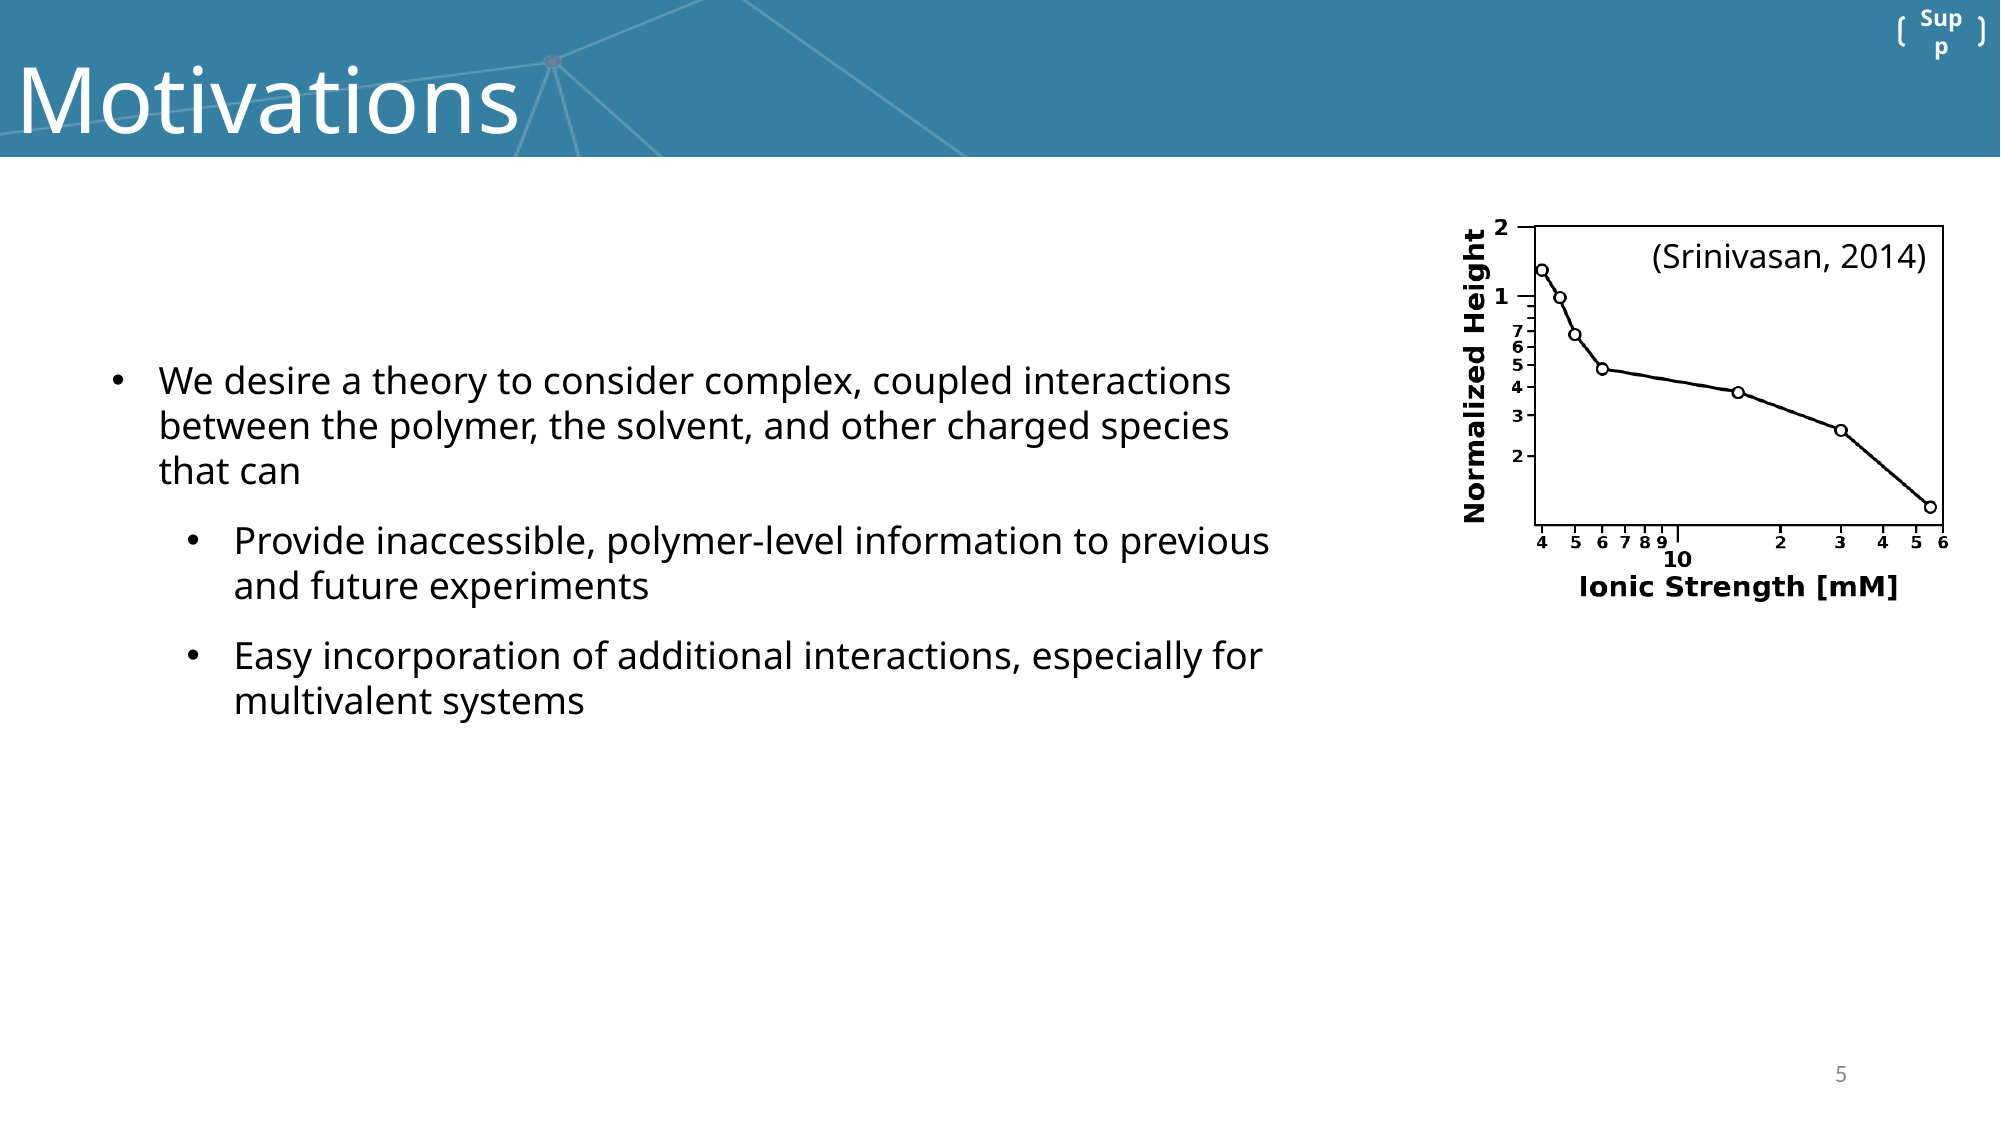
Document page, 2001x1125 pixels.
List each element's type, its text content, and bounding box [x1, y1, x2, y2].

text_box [1457, 212, 1992, 607]
slide_number 5 [1412, 1042, 1863, 1103]
title Motivations [0, 22, 1725, 154]
text_box We desire a theory to consider complex, coupled interactions between the polymer, the solvent, and other charged species that can Provide inaccessible, polymer-level information to previous and future experiments Easy incorporation of additional interactions, especially for multivalent systems [96, 279, 1299, 729]
